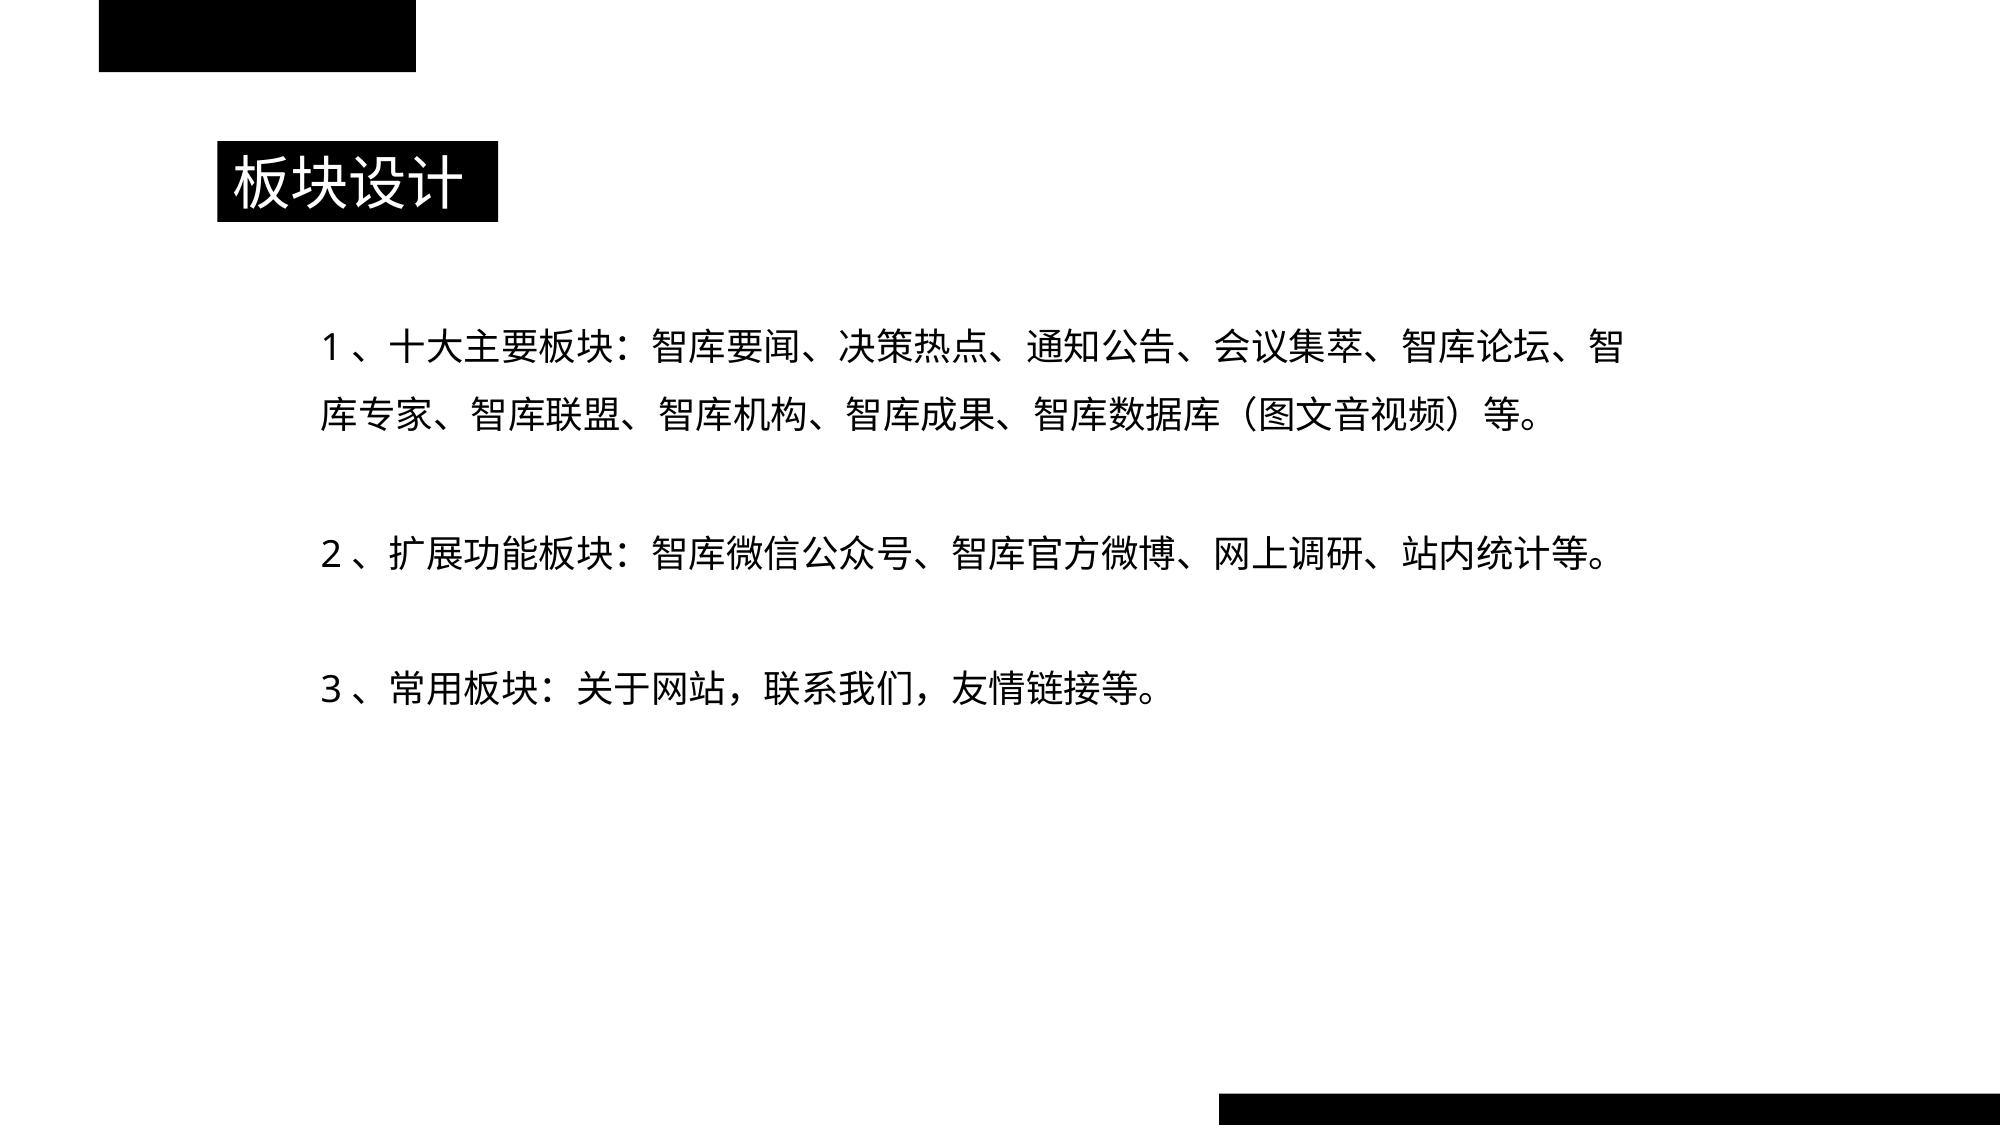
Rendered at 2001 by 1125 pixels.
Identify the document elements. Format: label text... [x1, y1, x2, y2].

text_box 1、十大主要板块：智库要闻、决策热点、通知公告、会议集萃、智库论坛、智库专家、智库联盟、智库机构、智库成果、智库数据库（图文音视频）等。 [305, 293, 1661, 443]
text_box [98, 0, 417, 73]
text_box 板块设计 [216, 140, 499, 223]
text_box [1218, 1093, 2000, 1125]
text_box 2、扩展功能板块：智库微信公众号、智库官方微博、网上调研、站内统计等。 3、常用板块：关于网站，联系我们，友情链接等。 [305, 500, 1661, 718]
